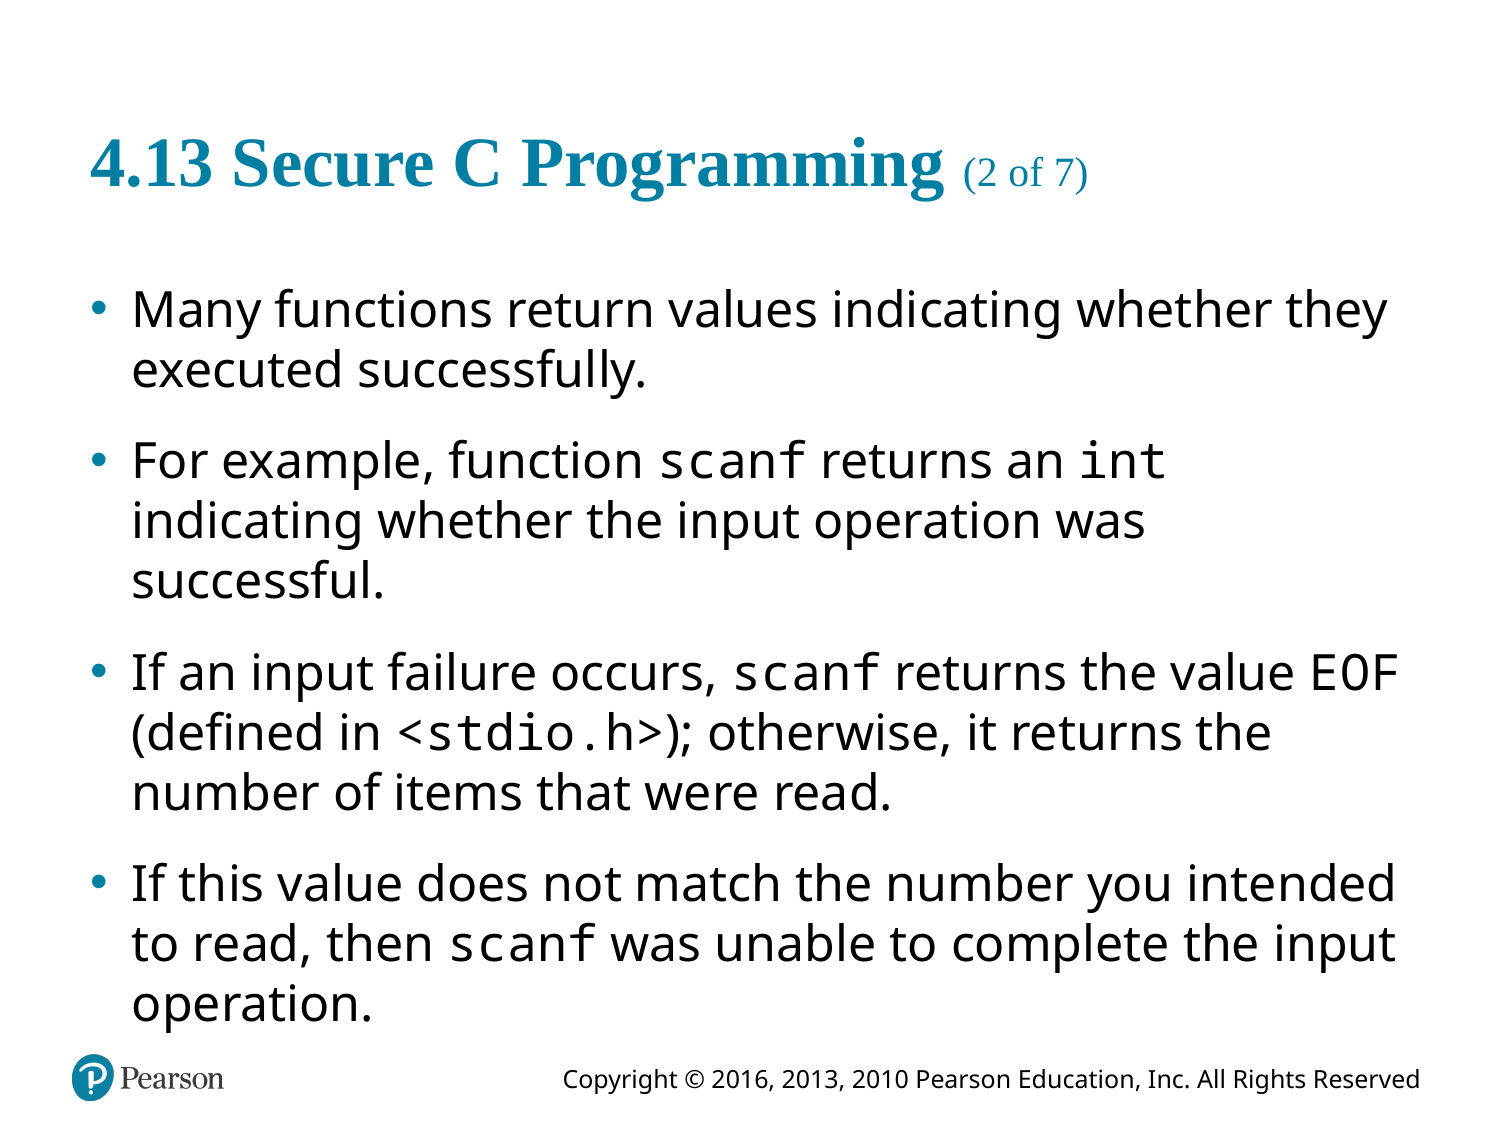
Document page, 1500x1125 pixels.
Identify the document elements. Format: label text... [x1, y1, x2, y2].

picture [80, 1063, 106, 1088]
picture [72, 1087, 83, 1101]
picture [98, 1054, 224, 1101]
picture [72, 1054, 88, 1070]
list Many functions return values indicating whether they executed successfully. For example, function scanf returns an int indicating whether the input operation was successful. If an input failure occurs, scanf returns the value E O F (defined in <stdio.h>); otherwise, it returns the number of items that were read. If this value does not match the number you intended to read, then scanf was unable to complete the input operation. [75, 262, 1425, 1047]
title 4.13 Secure C Programming (2 of 7) [75, 0, 1425, 216]
